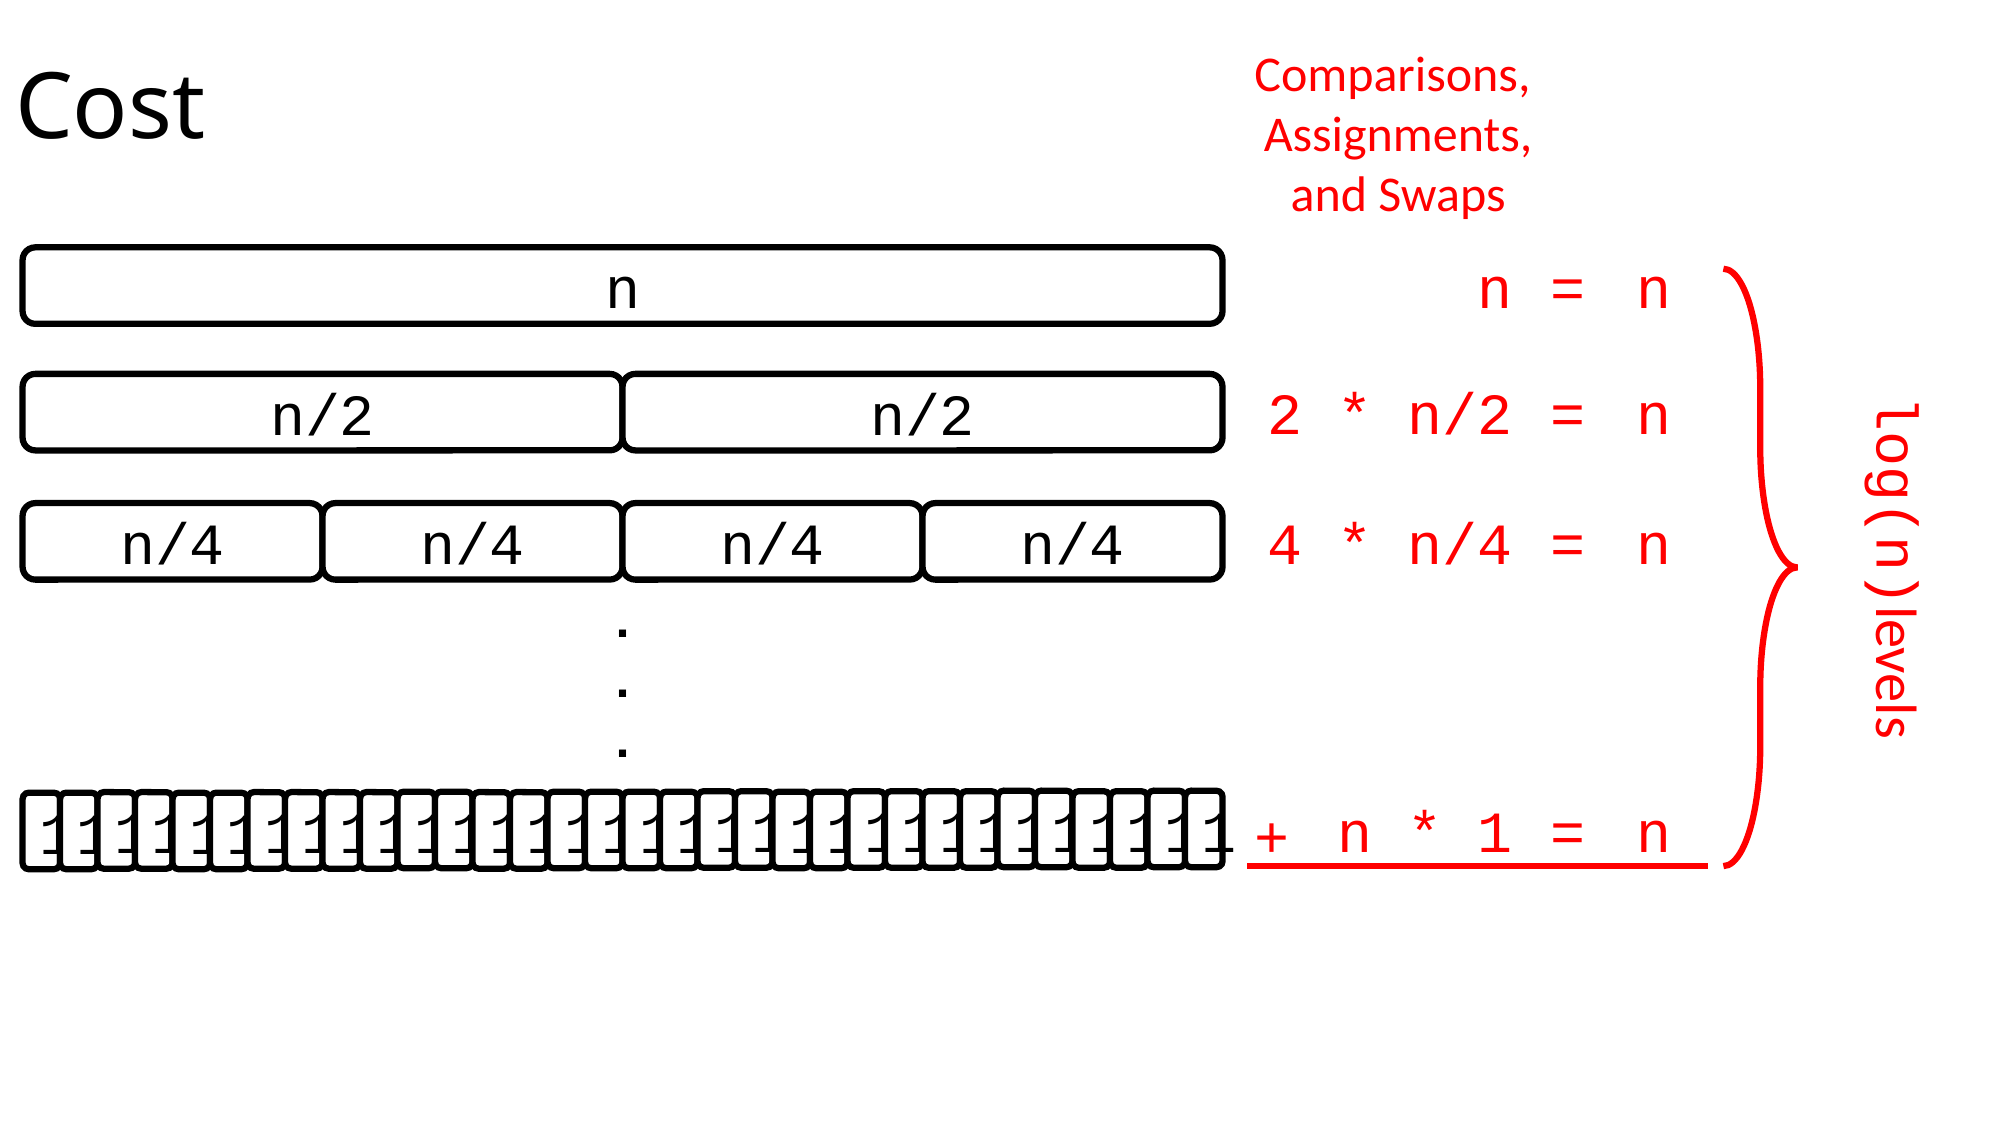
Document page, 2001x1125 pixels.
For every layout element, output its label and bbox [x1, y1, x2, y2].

text_box [1723, 268, 1798, 867]
text_box [21, 502, 1224, 775]
text_box [1620, 242, 1686, 328]
text_box [1252, 369, 1527, 454]
text_box [21, 246, 1224, 325]
text_box [1620, 786, 1686, 863]
text_box [1322, 786, 1528, 863]
text_box [1535, 786, 1601, 863]
text_box [1462, 242, 1528, 328]
text_box [1535, 369, 1601, 454]
text_box [21, 789, 1224, 871]
text_box [1239, 792, 1709, 877]
title [0, 0, 1725, 218]
text_box [1535, 242, 1601, 328]
text_box [1535, 498, 1601, 584]
text_box [1857, 381, 1943, 754]
text_box [1620, 369, 1686, 454]
text_box [1219, 34, 1577, 229]
text_box [1252, 498, 1527, 584]
text_box [1620, 498, 1686, 584]
text_box [21, 372, 1224, 452]
